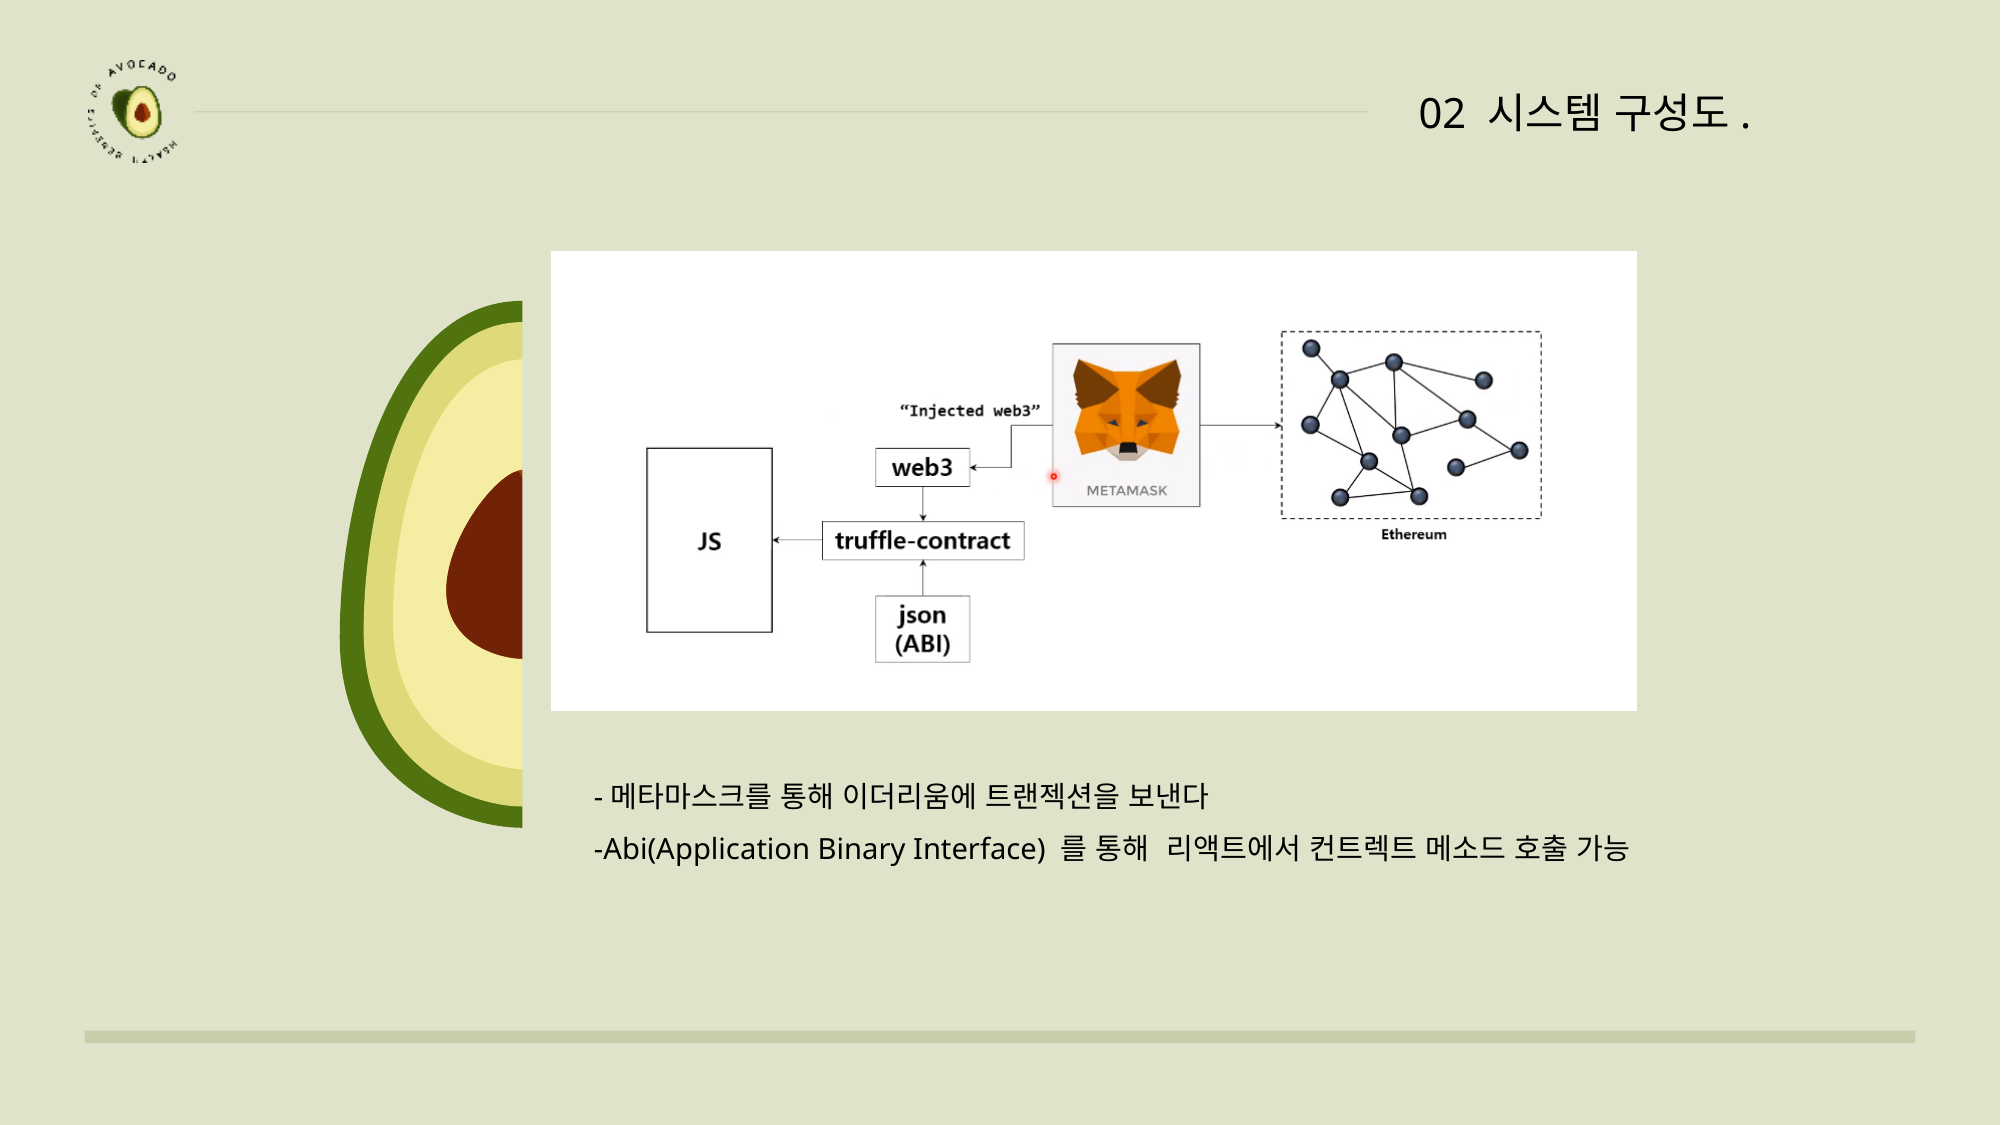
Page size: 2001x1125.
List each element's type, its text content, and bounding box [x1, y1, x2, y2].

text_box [339, 239, 756, 886]
text_box 02 시스템 구성도. [1403, 79, 1767, 144]
picture [88, 60, 185, 163]
picture [551, 251, 1637, 711]
text_box -메타마스크를 통해 이더리움에 트랜젝션을 보낸다 -Abi(Application Binary Interface) 를 통해 리액트에서 컨트렉트 메소드 호출 가능 [756, 753, 1675, 873]
